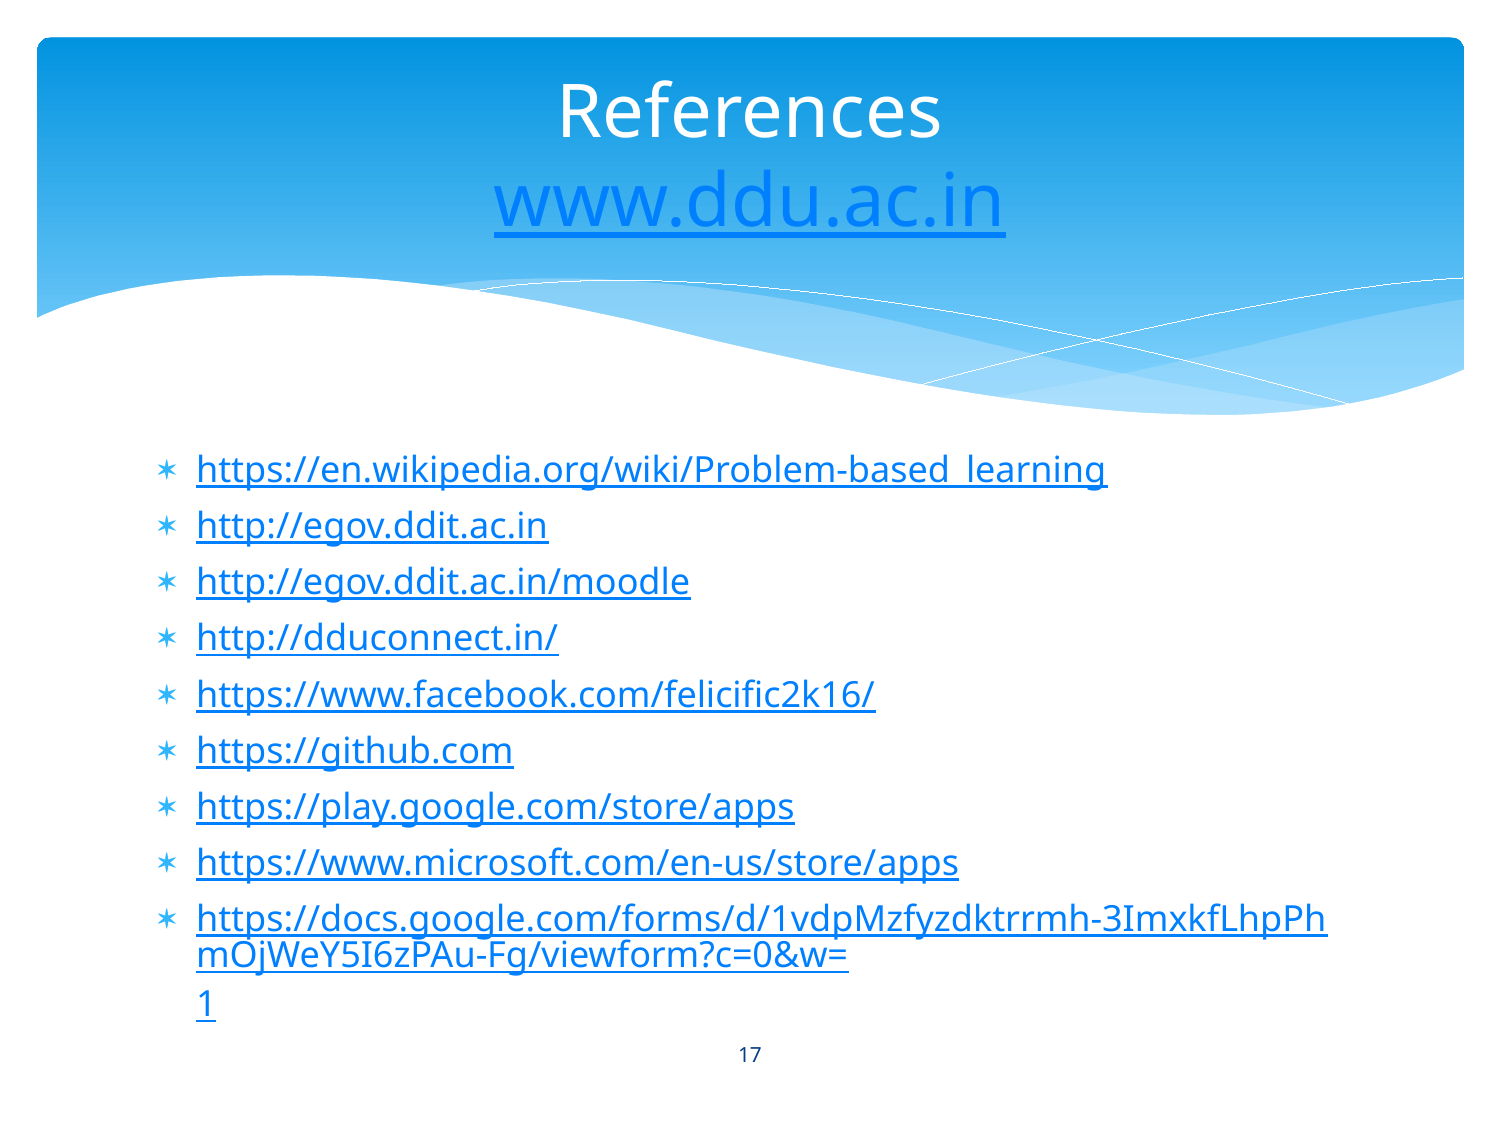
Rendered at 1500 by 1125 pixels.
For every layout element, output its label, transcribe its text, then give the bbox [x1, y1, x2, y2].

slide_number 17 [654, 1025, 846, 1086]
list https://en.wikipedia.org/wiki/Problem-based_learning http://egov.ddit.ac.in http://egov.ddit.ac.in/moodle http://dduconnect.in/ https://www.facebook.com/felicific2k16/ https://github.com https://play.google.com/store/apps https://www.microsoft.com/en-us/store/apps https://docs.google.com/forms/d/1vdpMzfyzdktrrmh-3ImxkfLhpPhmOjWeY5I6zPAu-Fg/viewform?c=0&w=1 [143, 438, 1359, 1005]
title References www.ddu.ac.in [75, 55, 1425, 261]
